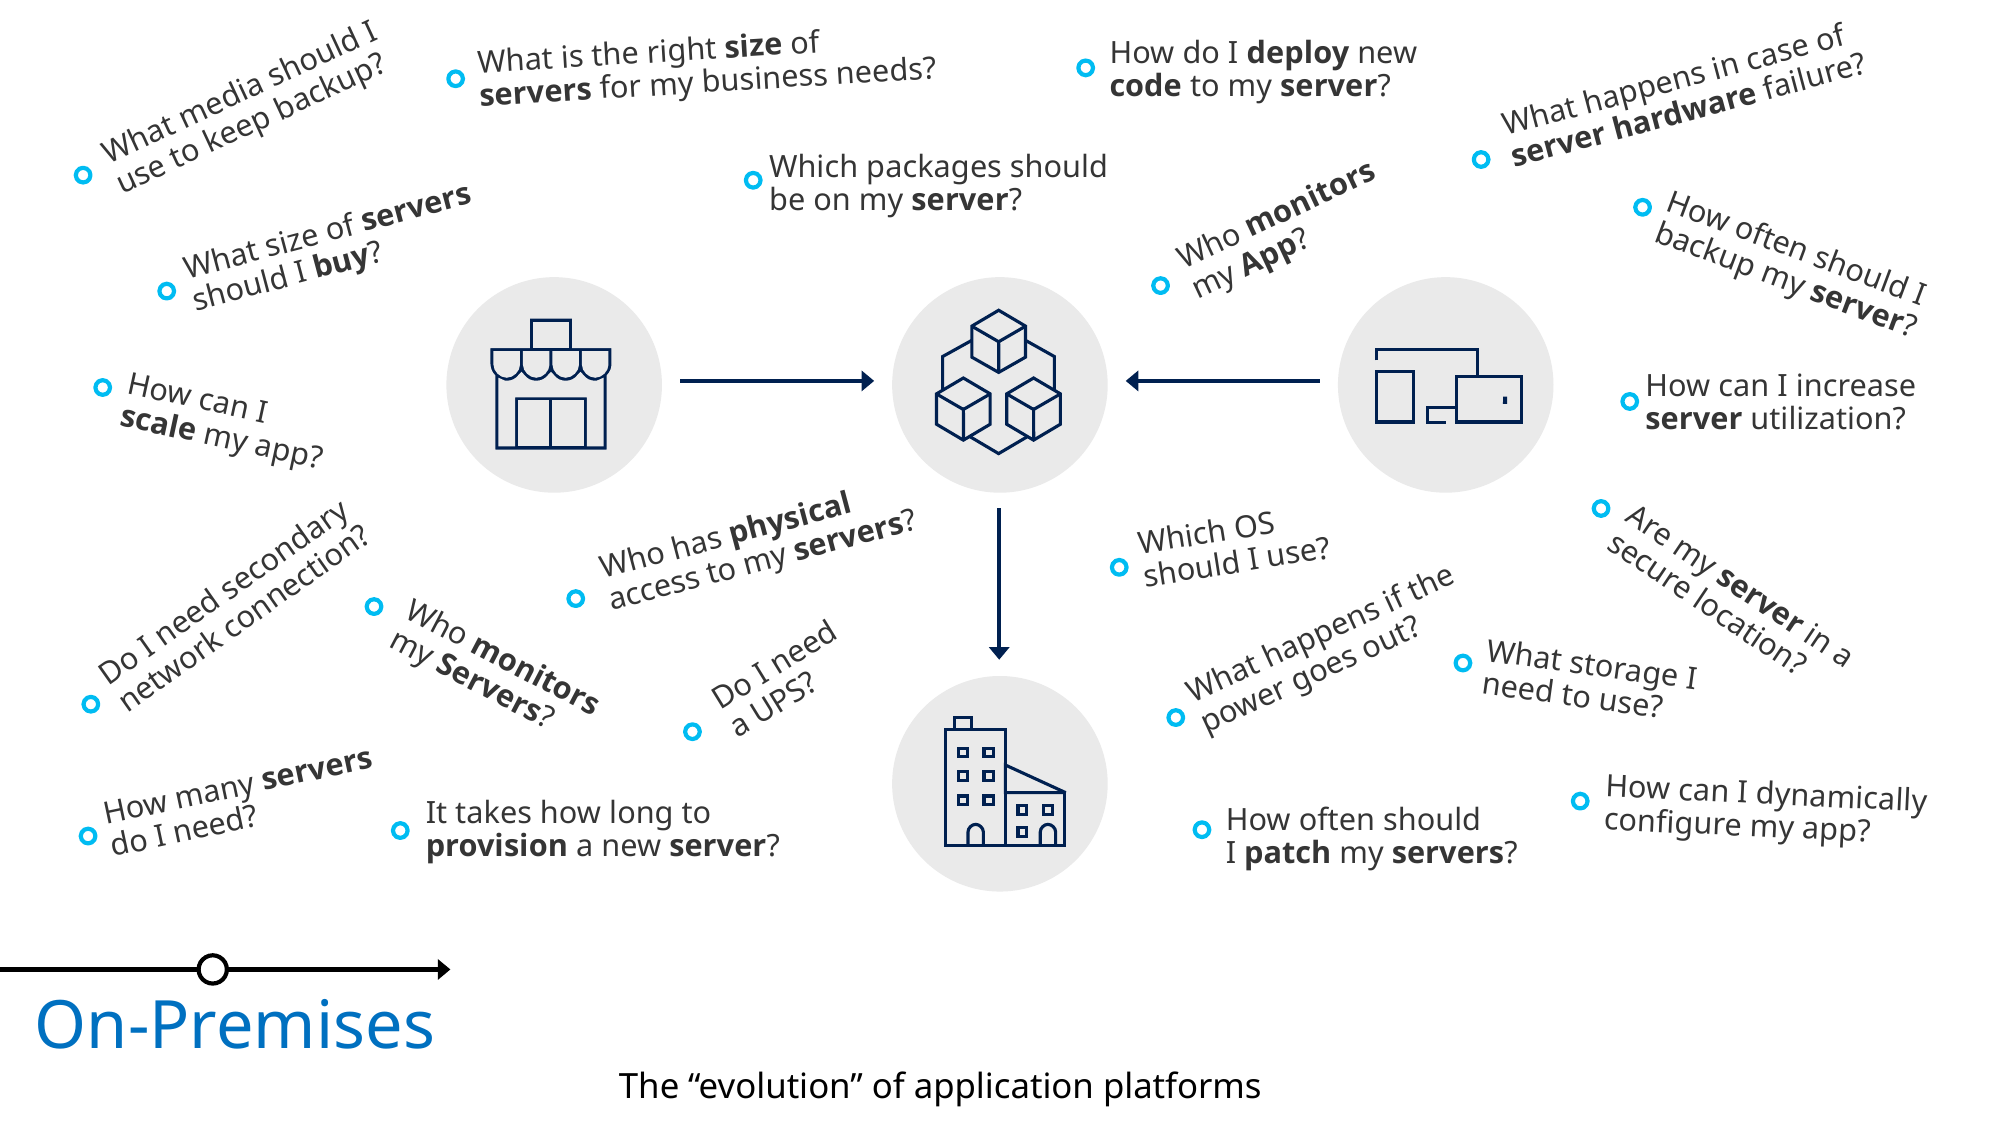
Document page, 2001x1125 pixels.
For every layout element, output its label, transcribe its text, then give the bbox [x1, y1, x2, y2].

text_box What storage I need to use? [1464, 625, 1836, 756]
text_box Who has physical access to my servers? [580, 466, 936, 629]
text_box [568, 591, 584, 606]
text_box [1455, 655, 1471, 671]
text_box [1593, 501, 1609, 516]
text_box How can I increase server utilization? [1630, 363, 1939, 444]
text_box What is the right size of servers for my business needs? [461, 10, 953, 122]
text_box Who monitors my App? [1155, 137, 1419, 319]
text_box How often should I backup my server? [1634, 173, 1955, 359]
text_box [392, 823, 408, 838]
text_box [685, 724, 700, 740]
text_box Which OS should I use? [1119, 489, 1349, 604]
text_box [198, 954, 228, 969]
text_box [745, 172, 761, 188]
text_box Which packages should be on my server? [754, 144, 1124, 225]
text_box [75, 167, 91, 183]
text_box Are my server in a secure location? [1585, 484, 1883, 722]
text_box [95, 380, 111, 395]
text_box The “evolution” of application platforms [603, 1060, 1383, 1114]
text_box What happens in case of server hardware failure? [1482, 4, 1886, 185]
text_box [1337, 277, 1554, 493]
text_box What size of servers should I buy? [164, 164, 507, 329]
text_box How can I scale my app? [101, 357, 349, 487]
text_box How many servers do I need? [84, 729, 406, 874]
text_box [1078, 60, 1094, 76]
text_box Do I need a UPS? [689, 596, 884, 759]
text_box [198, 970, 228, 985]
text_box [159, 283, 175, 299]
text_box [892, 675, 1108, 892]
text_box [892, 277, 1108, 493]
text_box [1111, 559, 1127, 575]
text_box How do I deploy new code to my server? [1094, 29, 1441, 111]
text_box [1473, 152, 1489, 167]
text_box [1572, 793, 1588, 809]
text_box What happens if the power goes out? [1164, 541, 1497, 753]
text_box [1153, 278, 1168, 293]
text_box How can I dynamically configure my app? [1588, 762, 1944, 860]
text_box [448, 71, 463, 87]
text_box On-Premises [5, 967, 465, 1087]
text_box [80, 828, 96, 844]
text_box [446, 277, 662, 493]
text_box [1635, 199, 1650, 215]
text_box [366, 599, 382, 614]
text_box What media should I use to keep backup? [80, 0, 420, 214]
text_box [83, 696, 99, 712]
text_box It takes how long to provision a new server? [411, 789, 795, 871]
text_box [1168, 710, 1184, 725]
text_box [1622, 394, 1638, 409]
text_box How often should I patch my servers? [1210, 796, 1533, 878]
text_box Do I need secondary network connection? [76, 477, 393, 734]
text_box Who monitors my Servers? [368, 580, 629, 769]
text_box [1194, 822, 1210, 838]
